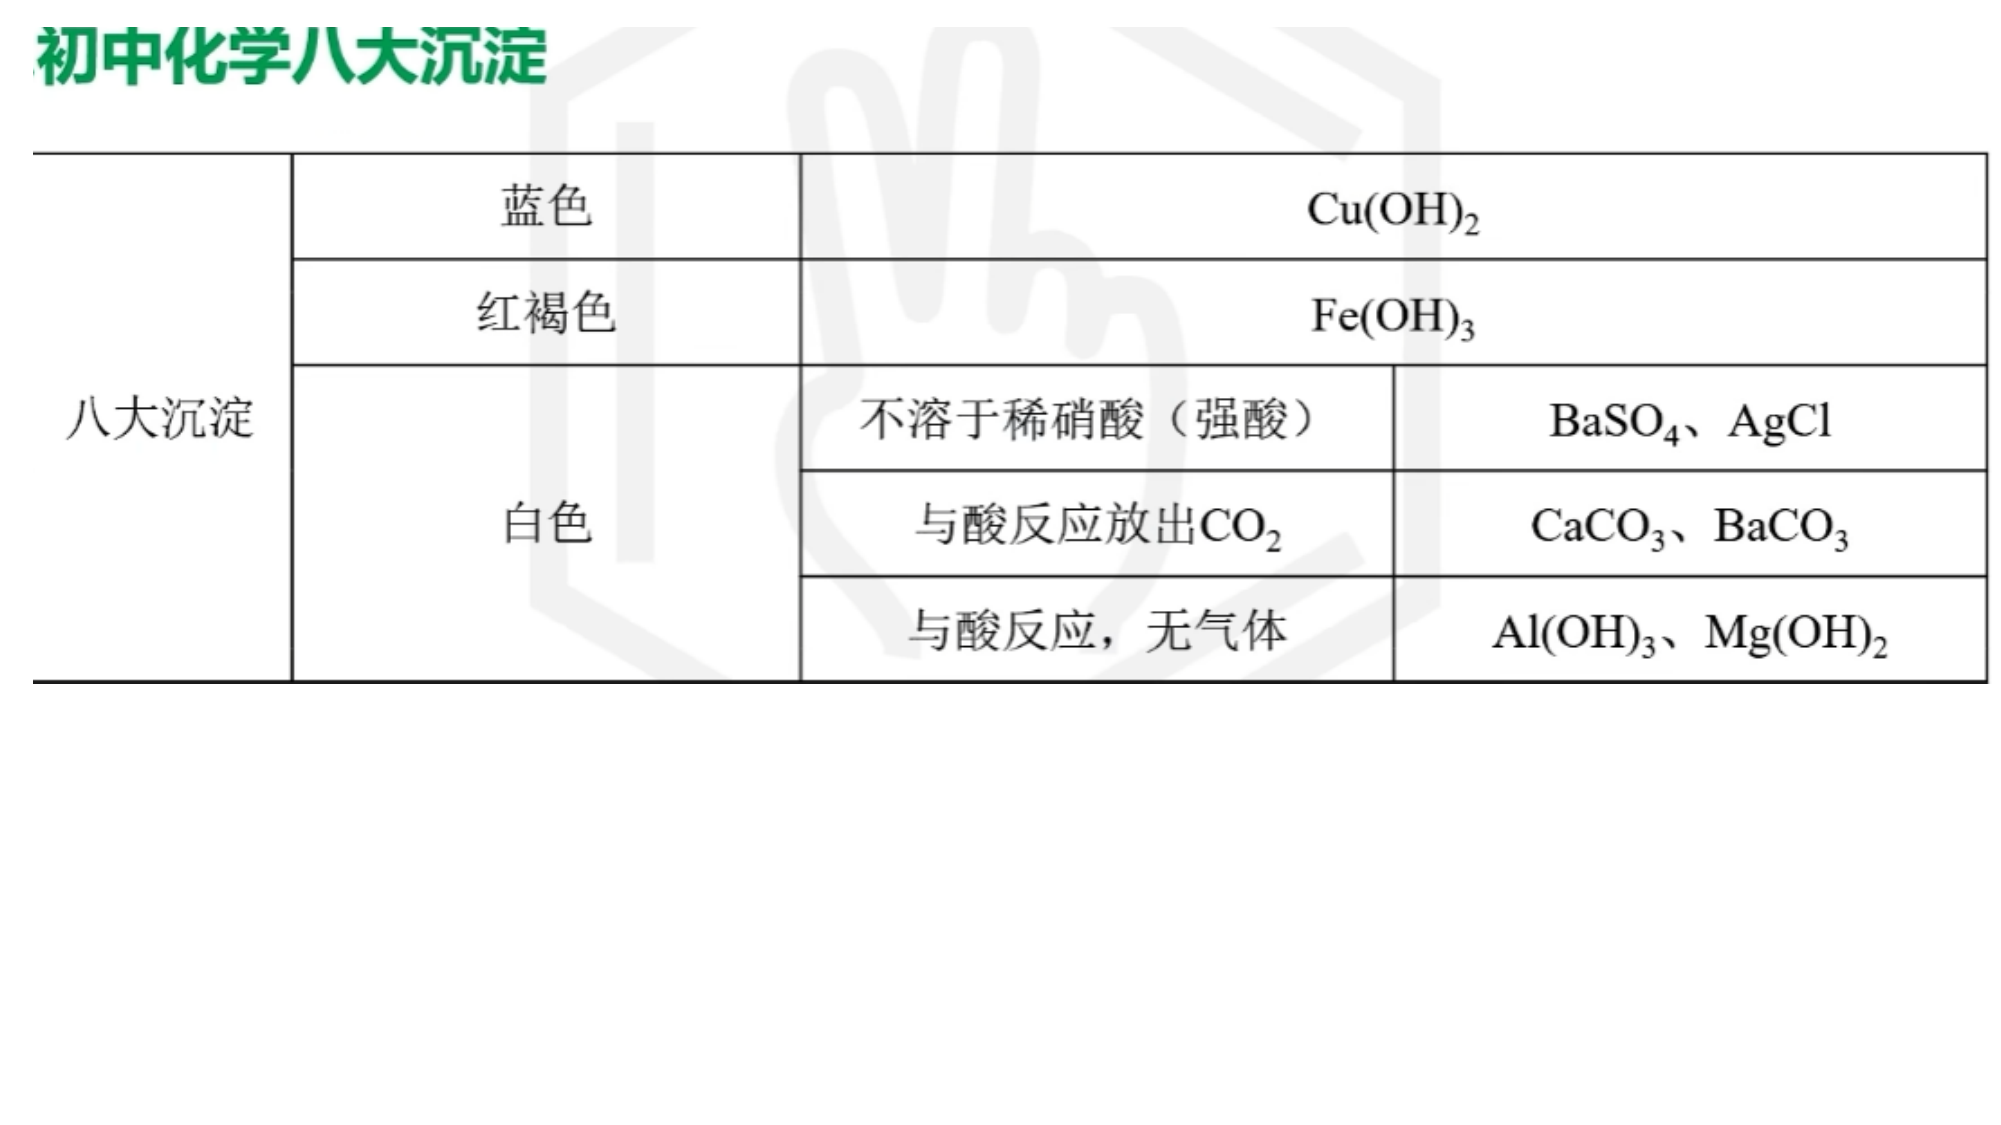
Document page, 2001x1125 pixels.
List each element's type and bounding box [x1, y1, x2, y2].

picture [33, 27, 1992, 684]
